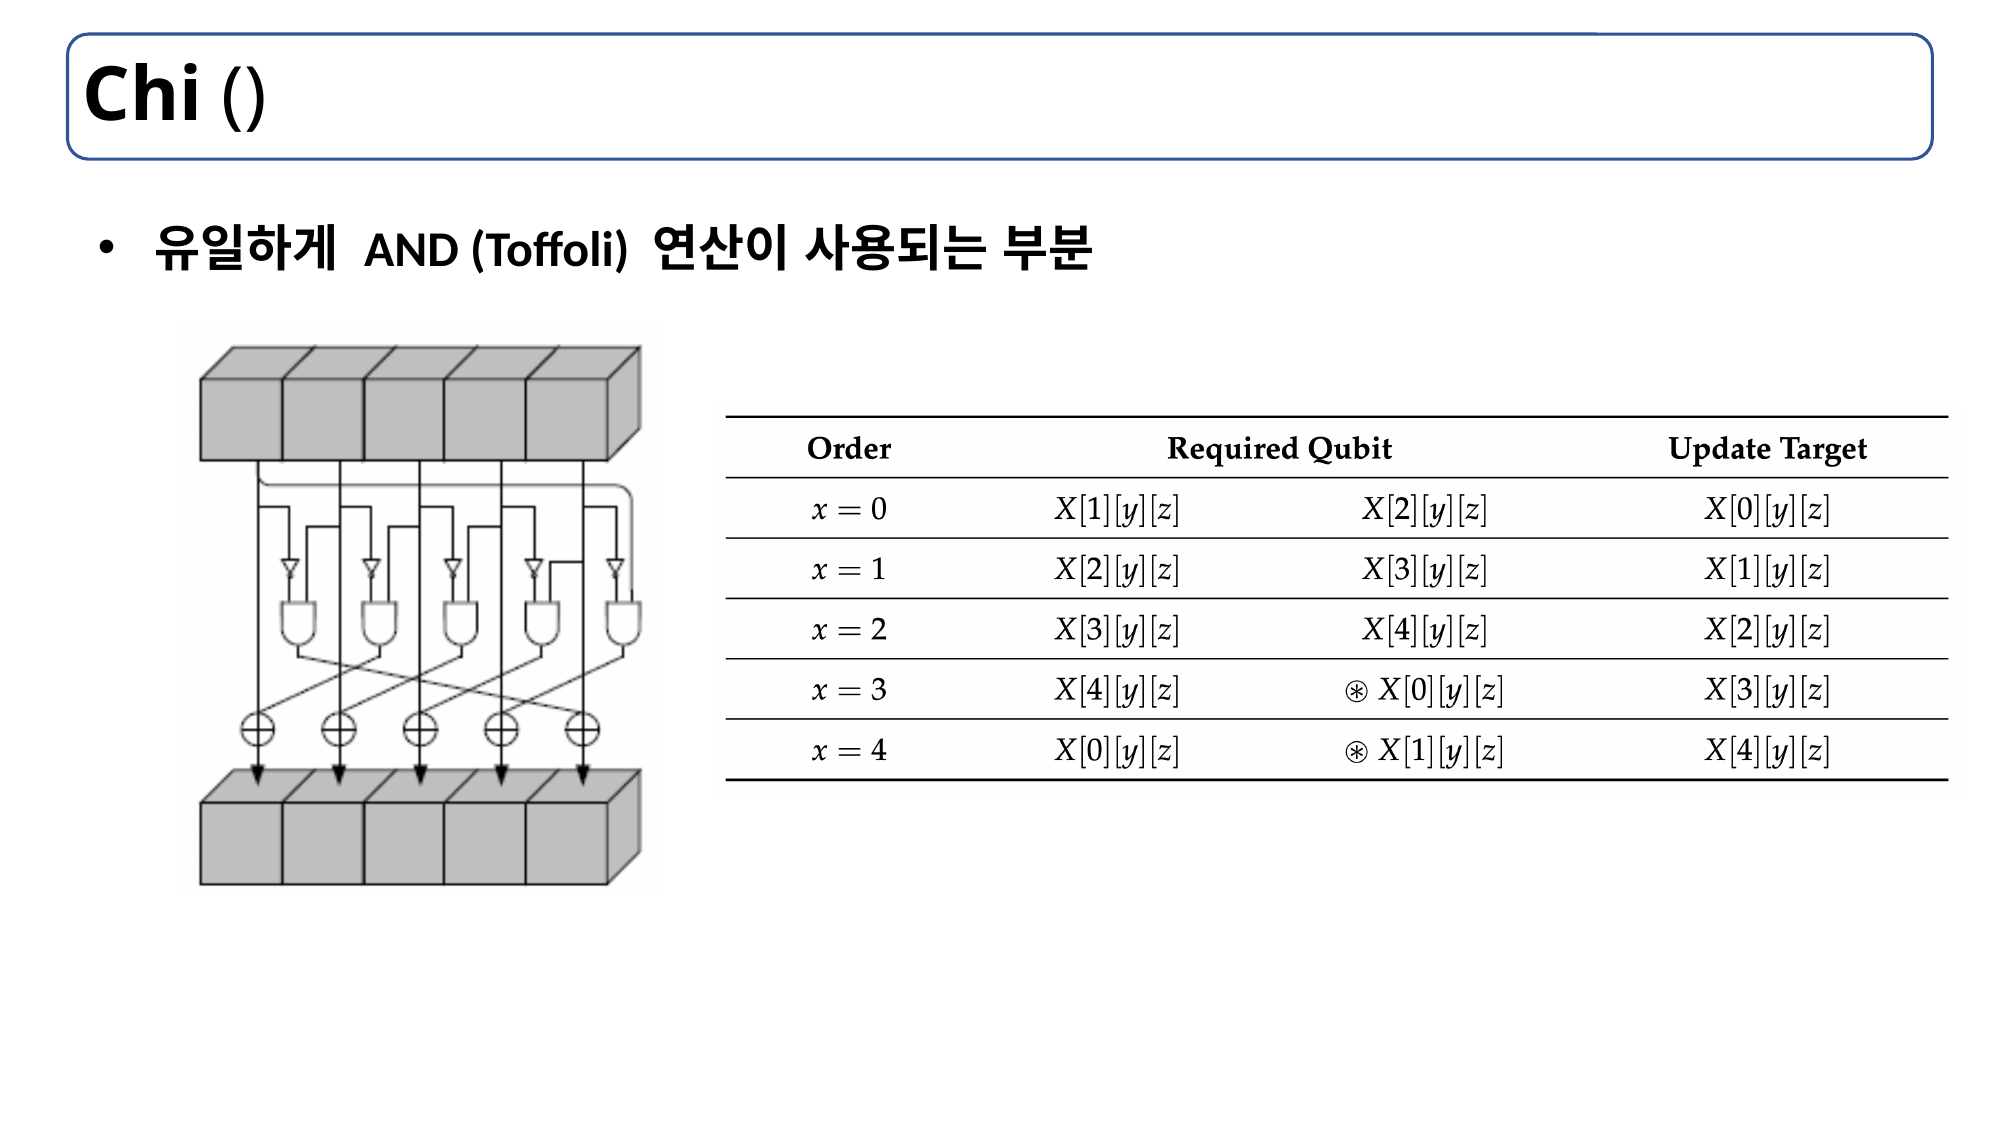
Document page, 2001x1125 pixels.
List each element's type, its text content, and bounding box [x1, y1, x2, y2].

text_box 유일하게 AND (Toffoli) 연산이 사용되는 부분 [83, 208, 1110, 404]
picture [178, 318, 663, 897]
picture [712, 405, 1963, 799]
